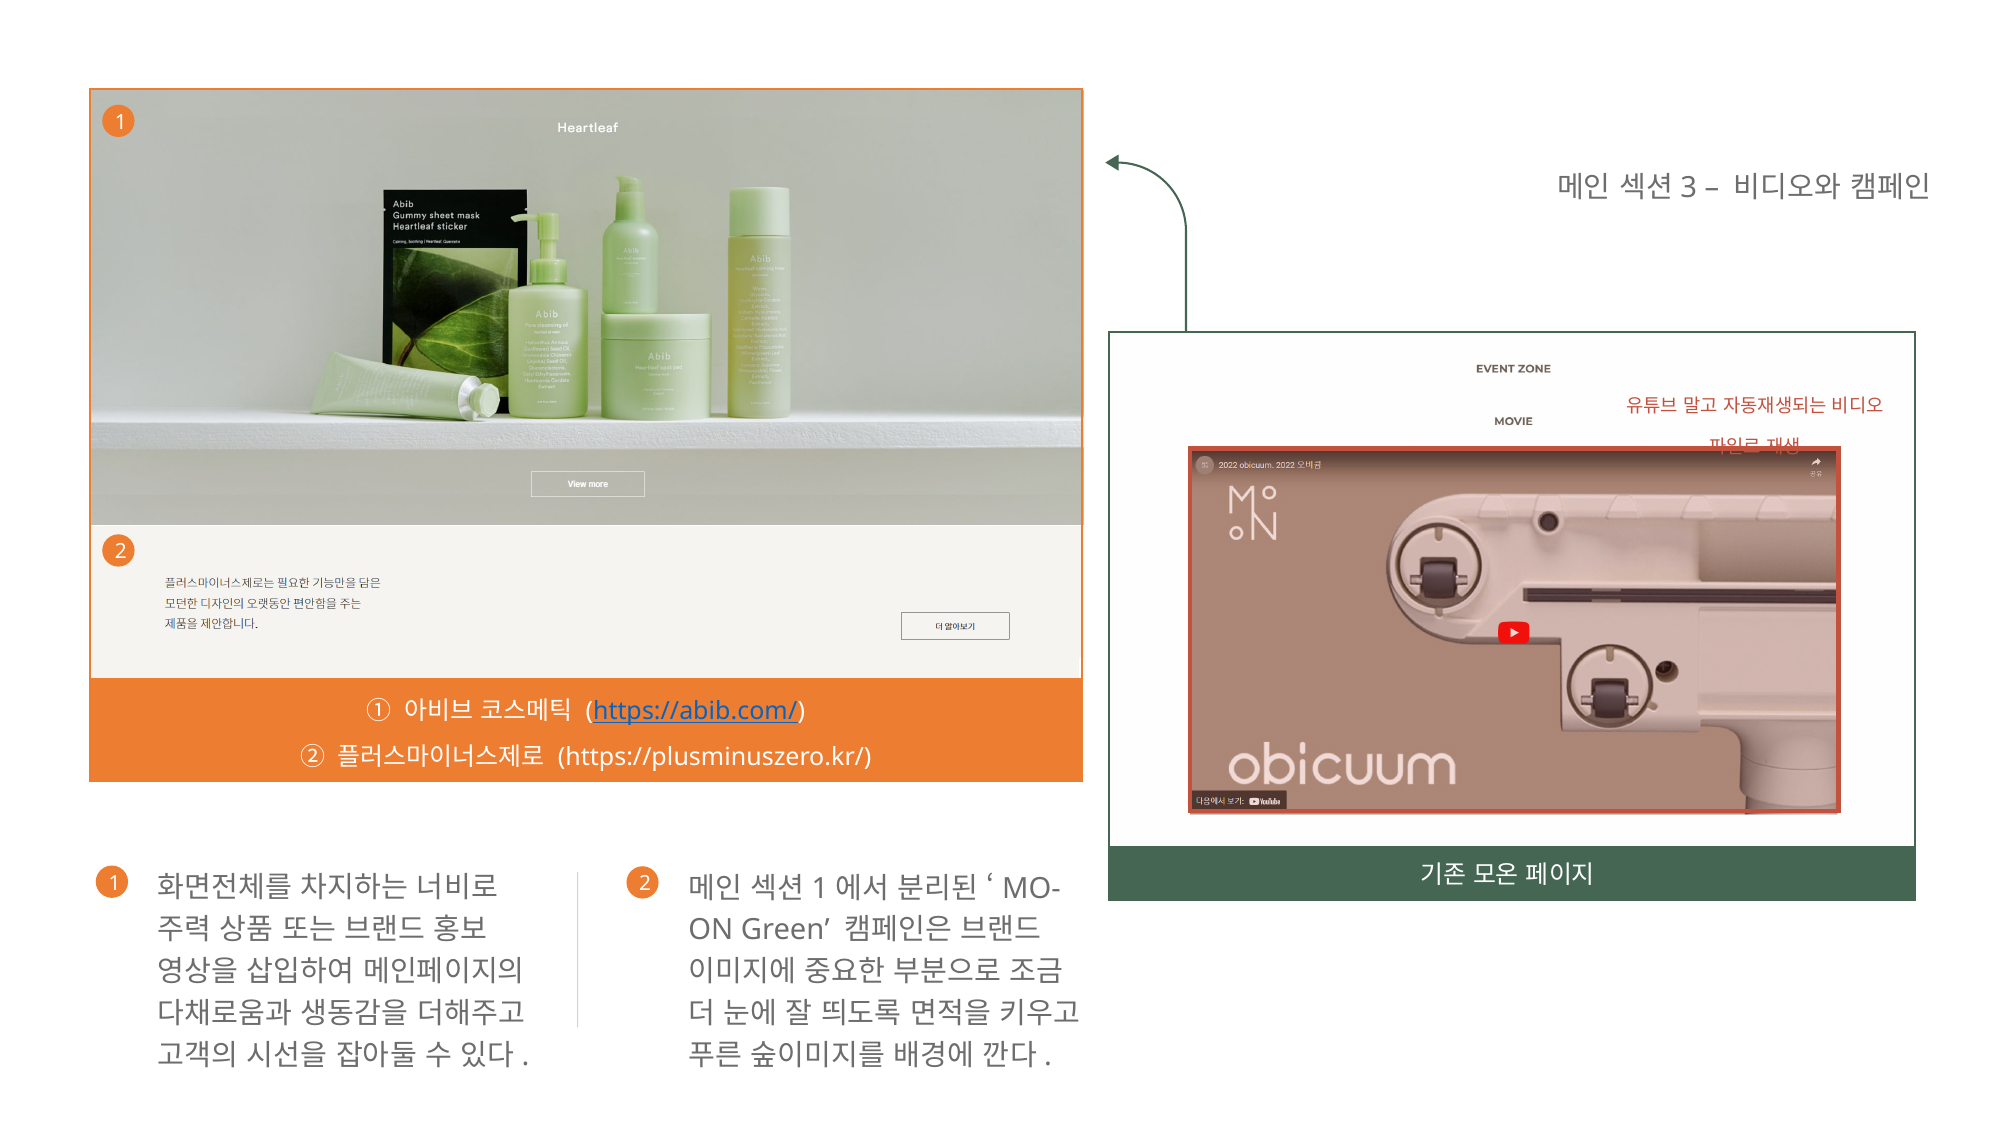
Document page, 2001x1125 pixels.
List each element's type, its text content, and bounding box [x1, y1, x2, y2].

text_box 2 [625, 865, 660, 900]
text_box 화면전체를 차지하는 너비로 주력 상품 또는 브랜드 홍보 영상을 삽입하여 메인페이지의 다채로움과 생동감을 더해주고 고객의 시선을 잡아둘 수 있다. [128, 861, 599, 1071]
text_box ① 아비브 코스메틱 (https://abib.com/) ② 플러스마이너스제로 (https://plusminuszero.kr/) [300, 686, 872, 771]
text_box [1108, 846, 1915, 901]
text_box [89, 682, 1083, 782]
picture [91, 90, 1084, 683]
text_box [1105, 154, 1188, 331]
picture [1110, 332, 1917, 848]
text_box 메인 섹션3 – 비디오와 캠페인 [1557, 156, 1931, 204]
text_box 메인 섹션1에서 분리된 ‘MO-ON Green’ 캠페인은 브랜드 이미지에 중요한 부분으로 조금 더 눈에 잘 띄도록 면적을 키우고 푸른 숲이미지를 배경에 깐다. [658, 861, 1145, 1072]
text_box 1 [94, 864, 130, 899]
